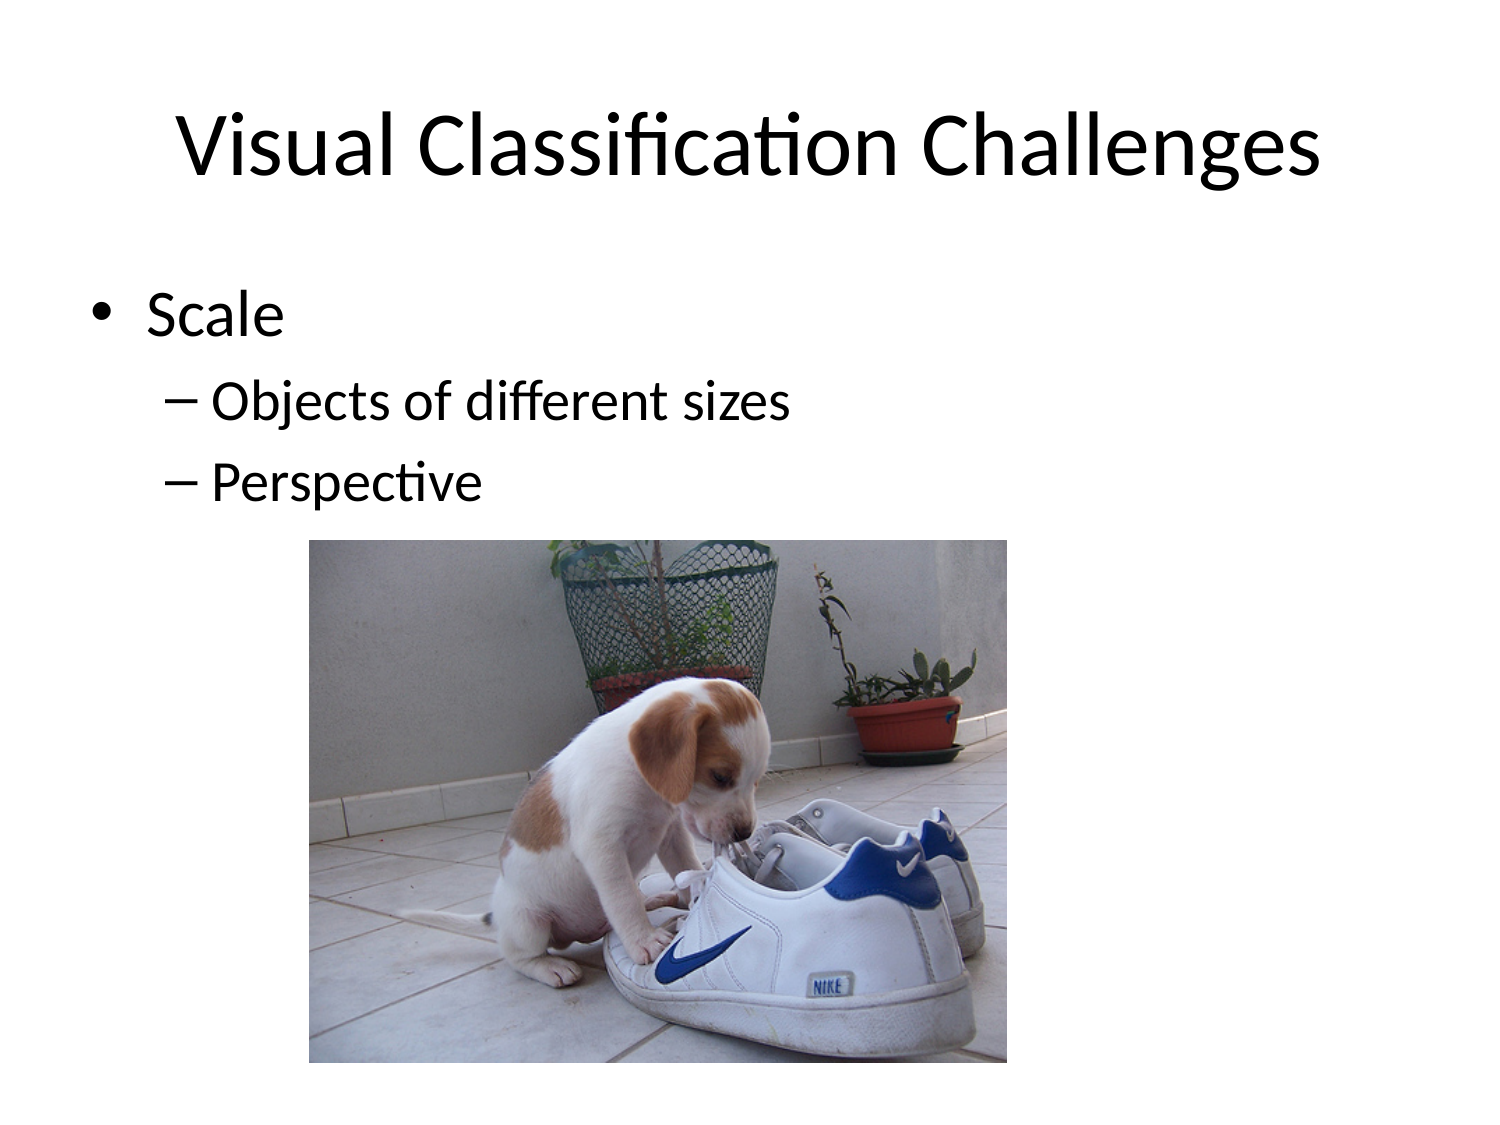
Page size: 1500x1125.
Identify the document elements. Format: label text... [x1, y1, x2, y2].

list Scale Objects of different sizes Perspective [75, 262, 1425, 561]
picture [309, 540, 1007, 1063]
title Visual Classification Challenges [75, 45, 1425, 233]
